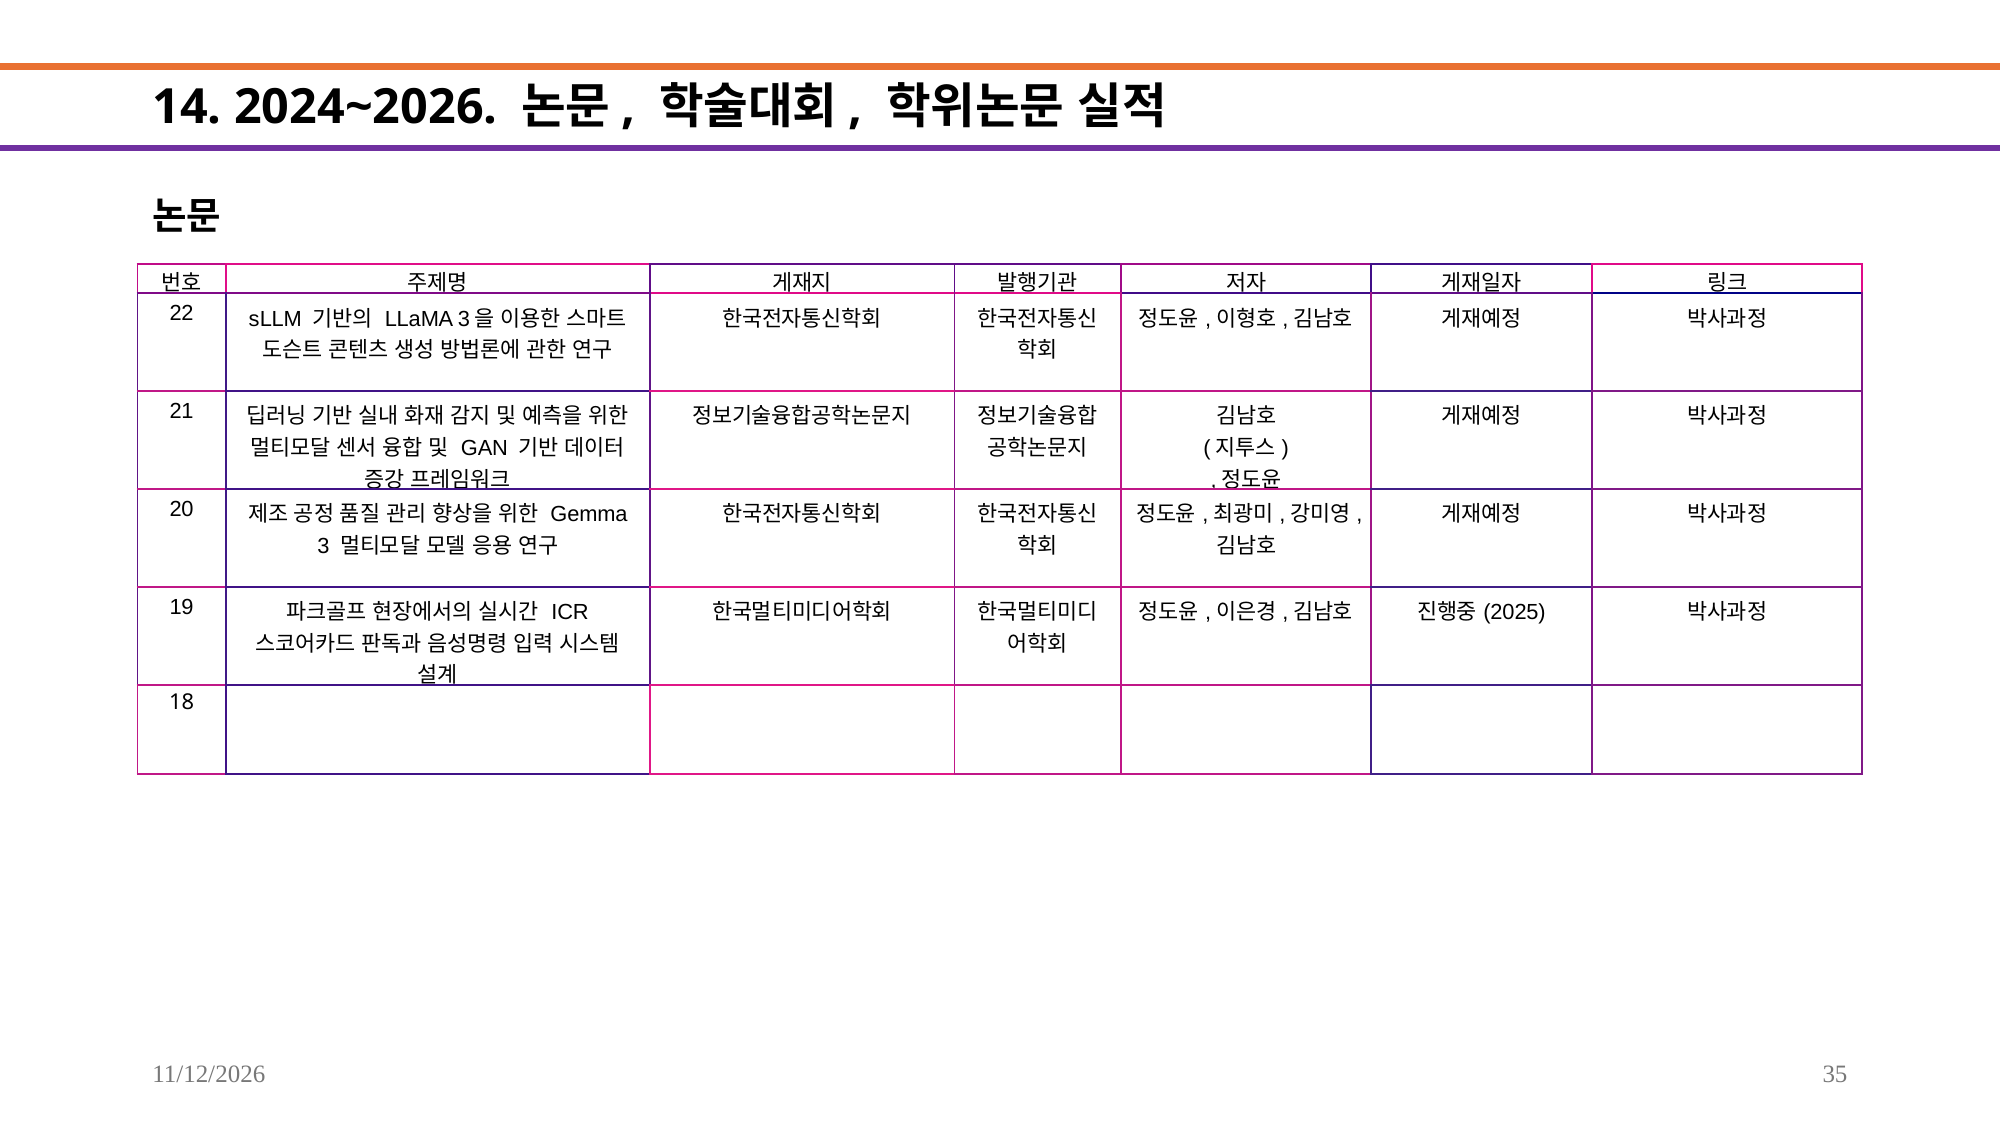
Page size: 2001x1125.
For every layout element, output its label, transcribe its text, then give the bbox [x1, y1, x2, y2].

table_cell 18 [138, 686, 225, 773]
table_cell 한국전자통신학회 [651, 490, 954, 586]
table_cell 제조 공정 품질 관리 향상을 위한 Gemma 3 멀티모달 모델 응용 연구 [227, 490, 649, 586]
table_cell sLLM 기반의 LLaMA 3을 이용한 스마트 도슨트 콘텐츠 생성 방법론에 관한 연구 [227, 294, 649, 390]
table_cell 게재예정 [1372, 294, 1591, 390]
table_cell [651, 686, 954, 773]
table_cell 20 [138, 490, 225, 586]
table_cell 정도윤,이은경,김남호 [1122, 588, 1370, 684]
slide_number 35 [1412, 1042, 1863, 1103]
table_header 게재일자 [1372, 265, 1591, 292]
table_cell 한국전자통신학회 [651, 294, 954, 390]
table_cell [227, 686, 649, 773]
table_cell [1372, 686, 1591, 773]
table_cell 박사과정 [1593, 294, 1861, 390]
table_cell 정보기술융합공학논문지 [955, 392, 1120, 488]
table_cell 21 [138, 392, 225, 488]
table_cell 한국전자통신학회 [955, 490, 1120, 586]
table_cell 한국멀티미디어학회 [651, 588, 954, 684]
table_header 번호 [138, 265, 225, 292]
table_header 저자 [1122, 265, 1370, 292]
title 14. 2024~2026. 논문, 학술대회, 학위논문 실적 [137, 73, 1863, 142]
table_cell 박사과정 [1593, 490, 1861, 586]
table_cell 정보기술융합공학논문지 [651, 392, 954, 488]
table_cell 한국멀티미디어학회 [955, 588, 1120, 684]
table_cell [1122, 686, 1370, 773]
table_header 주제명 [227, 265, 649, 292]
table_cell 파크골프 현장에서의 실시간 ICR 스코어카드 판독과 음성명령 입력 시스템 설계 [227, 588, 649, 684]
table_cell 게재예정 [1372, 490, 1591, 586]
table_cell 박사과정 [1593, 588, 1861, 684]
table_cell [955, 686, 1120, 773]
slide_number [137, 1042, 588, 1103]
table_cell 한국전자통신학회 [955, 294, 1120, 390]
table_cell 김남호 (지투스) ,정도윤 [1122, 392, 1370, 488]
table_cell 19 [138, 588, 225, 684]
text_box 논문 [137, 184, 697, 245]
table_header 게재지 [651, 265, 954, 292]
table_cell 박사과정 [1593, 392, 1861, 488]
table_cell 딥러닝 기반 실내 화재 감지 및 예측을 위한 멀티모달 센서 융합 및 GAN 기반 데이터 증강 프레임워크 [227, 392, 649, 488]
table_cell 게재예정 [1372, 392, 1591, 488]
table_cell 22 [138, 294, 225, 390]
table_cell 진행중(2025) [1372, 588, 1591, 684]
table_cell 정도윤,이형호,김남호 [1122, 294, 1370, 390]
table_header 발행기관 [955, 265, 1120, 292]
table_cell [1593, 686, 1861, 773]
table_header 링크 [1593, 265, 1861, 292]
table_cell 정도윤,최광미,강미영,김남호 [1122, 490, 1370, 586]
